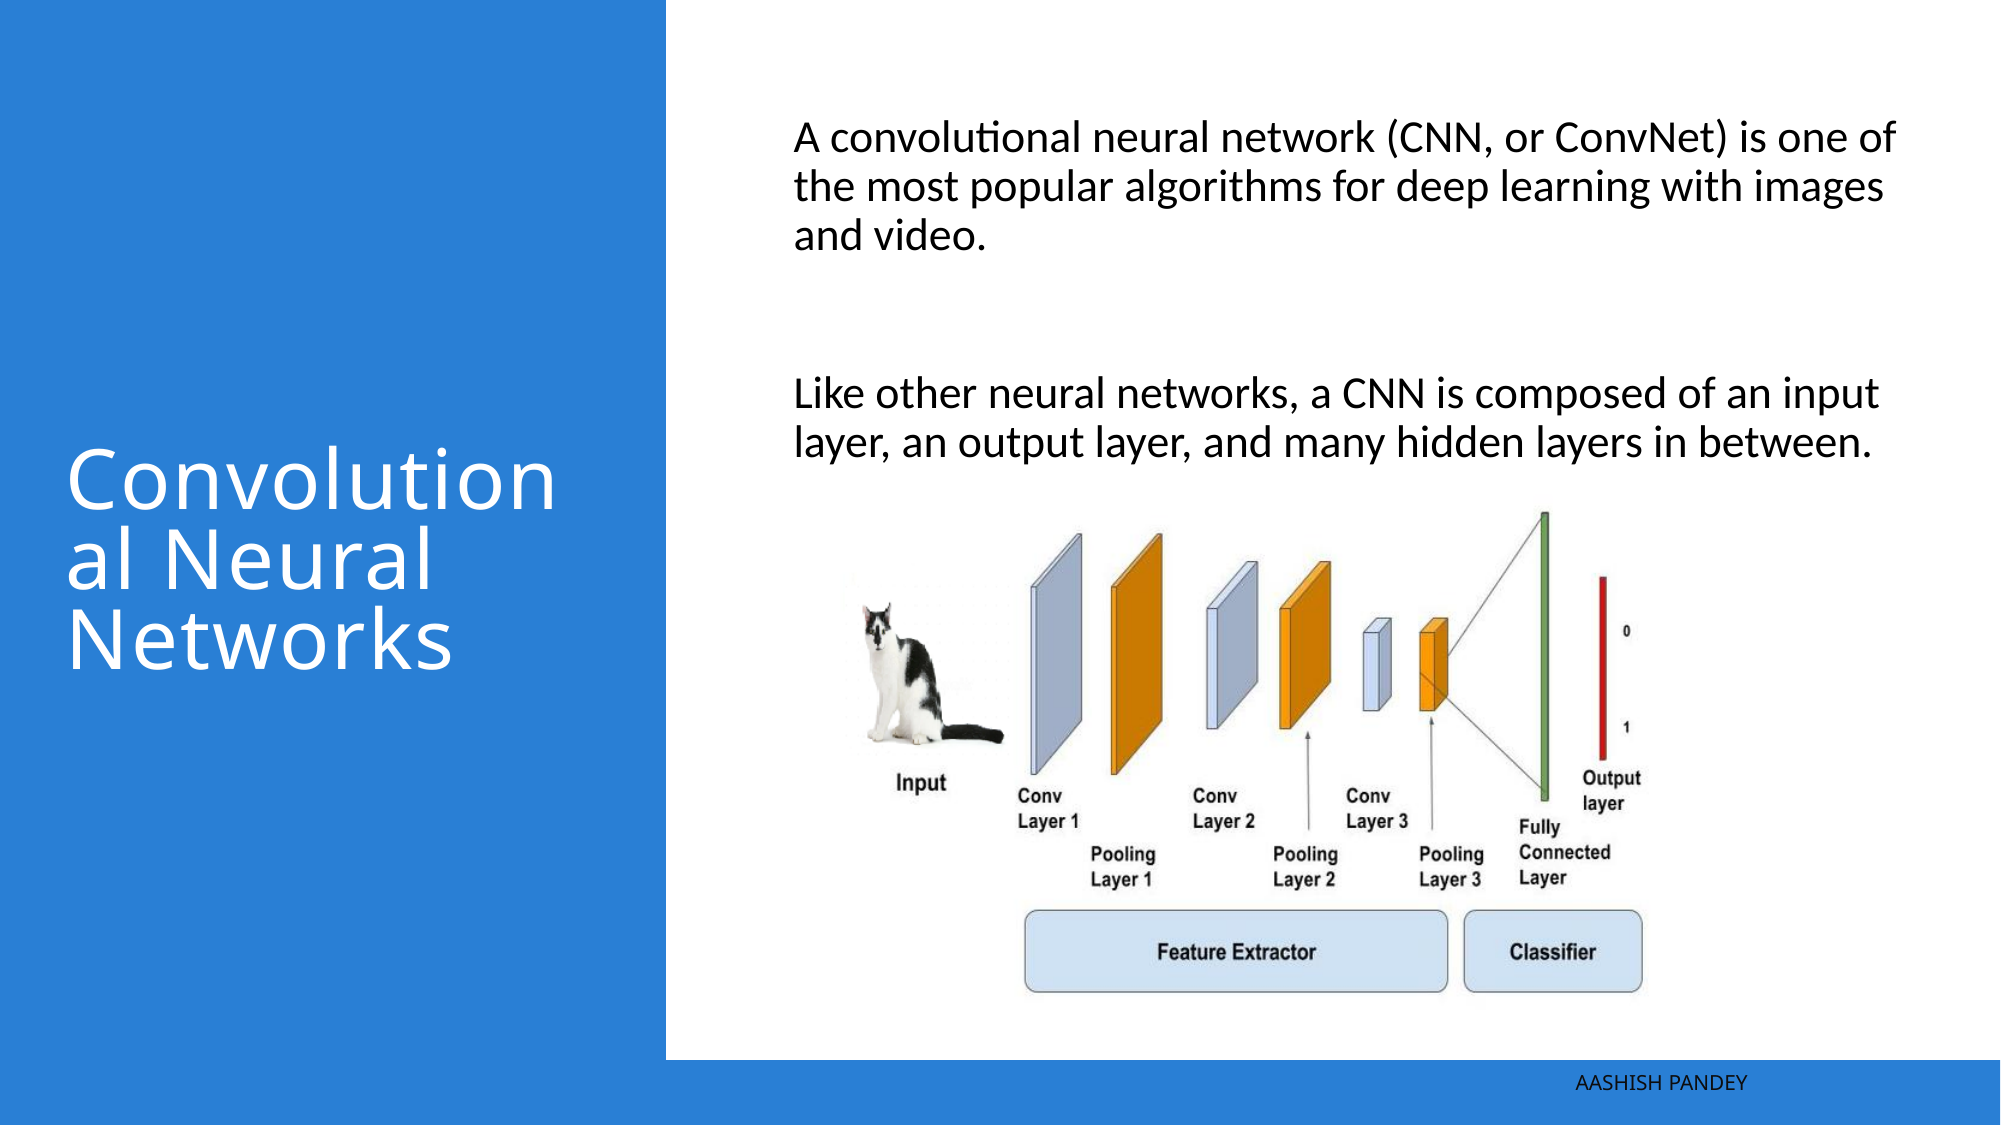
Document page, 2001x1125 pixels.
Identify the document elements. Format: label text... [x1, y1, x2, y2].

title Convolutional Neural Networks [50, 104, 614, 1026]
footer Aashish Pandey [794, 1061, 1763, 1107]
text_box [0, 0, 667, 1125]
picture [823, 476, 1895, 1048]
list A convolutional neural network (CNN, or ConvNet) is one of the most popular algorithms for deep learning with images and video. Like other neural networks, a CNN is composed of an input layer, an output layer, and many hidden layers in between. [770, 104, 1948, 720]
